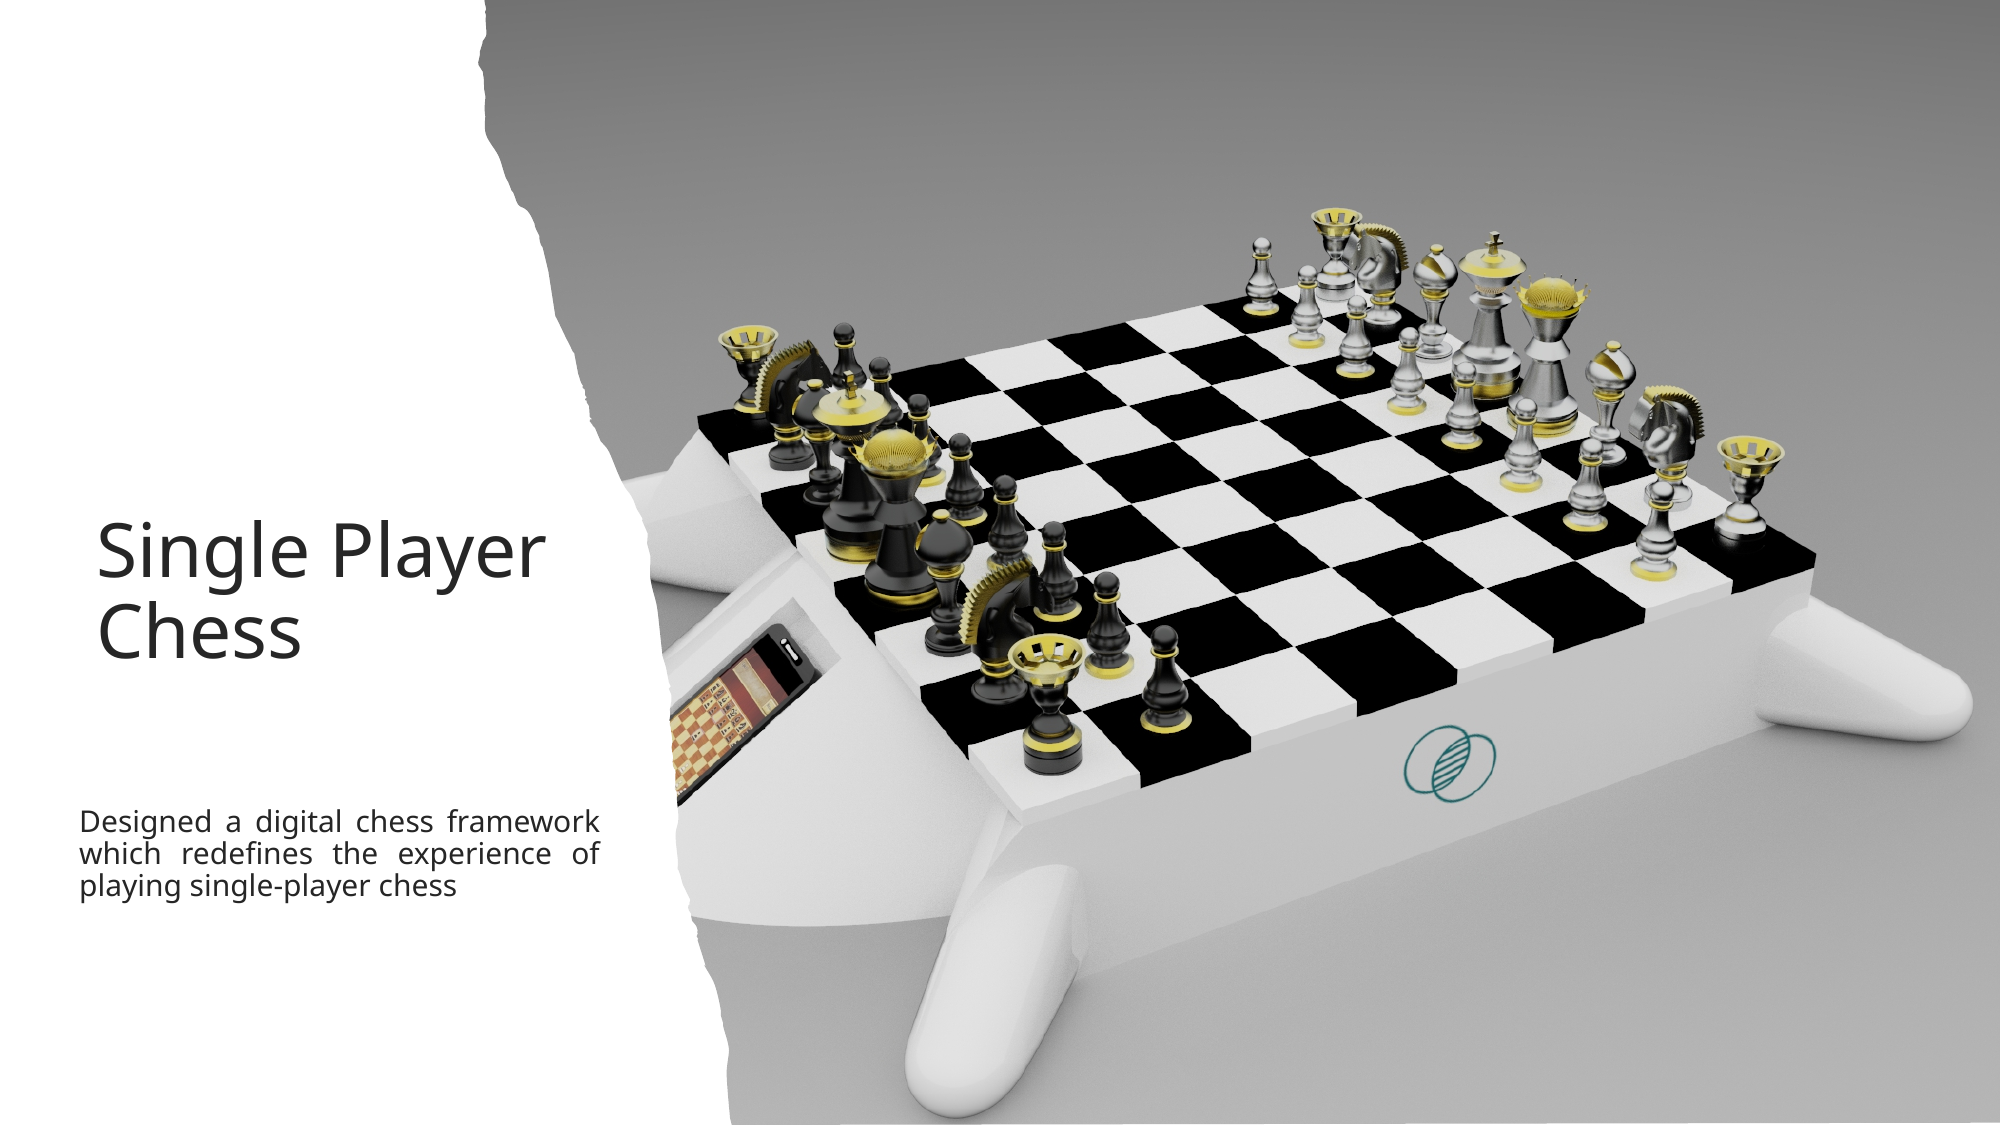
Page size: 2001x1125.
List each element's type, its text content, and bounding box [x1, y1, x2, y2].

text_box Designed a digital chess framework which redefines the experience of playing single-player chess [64, 798, 477, 932]
picture [477, 0, 2000, 1125]
text_box Single Player Chess [81, 249, 477, 683]
